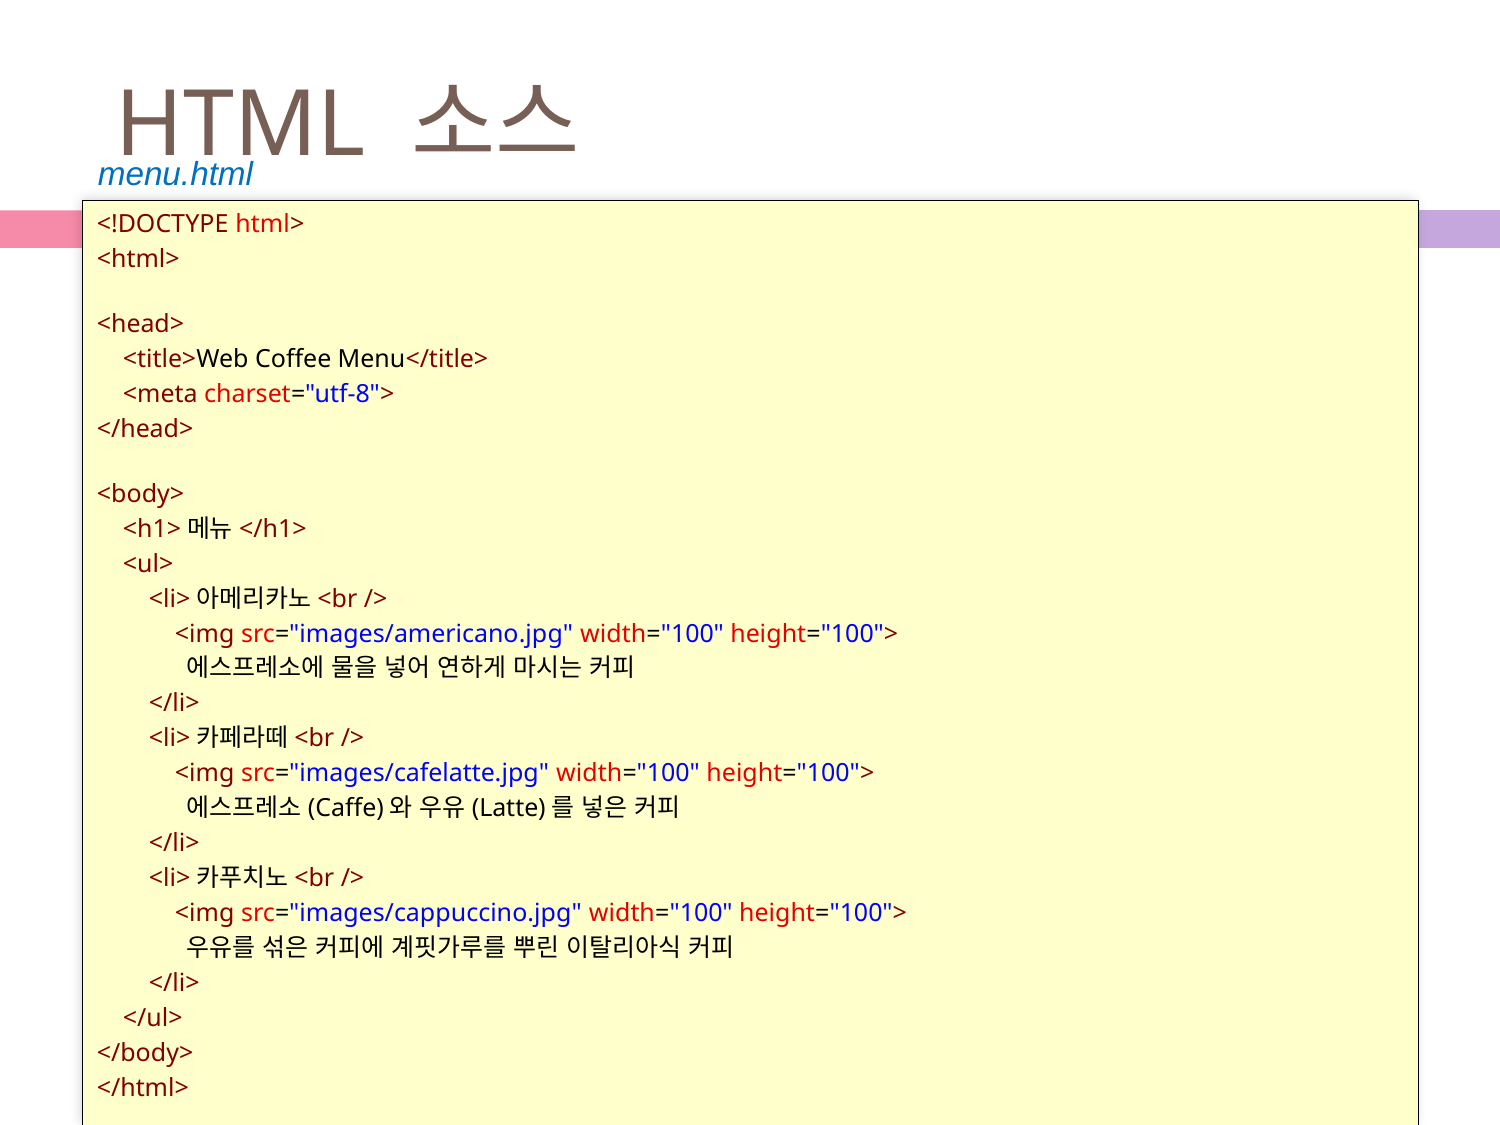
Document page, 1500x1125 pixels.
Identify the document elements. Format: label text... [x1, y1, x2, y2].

text_box <!DOCTYPE html> <html> <head> <title>Web Coffee Menu</title> <meta charset="utf-8"> </head> <body> <h1>메뉴</h1> <ul> <li>아메리카노<br /> <img src="images/americano.jpg" width="100" height="100"> 에스프레소에 물을 넣어 연하게 마시는 커피 </li> <li>카페라떼<br /> <img src="images/cafelatte.jpg" width="100" height="100"> 에스프레소(Caffe)와 우유(Latte)를 넣은 커피 </li> <li>카푸치노<br /> <img src="images/cappuccino.jpg" width="100" height="100"> 우유를 섞은 커피에 계핏가루를 뿌린 이탈리아식 커피 </li> </ul> </body> </html> [81, 200, 1418, 1125]
title HTML 소스 [100, 37, 1438, 200]
text_box menu.html [83, 144, 269, 200]
